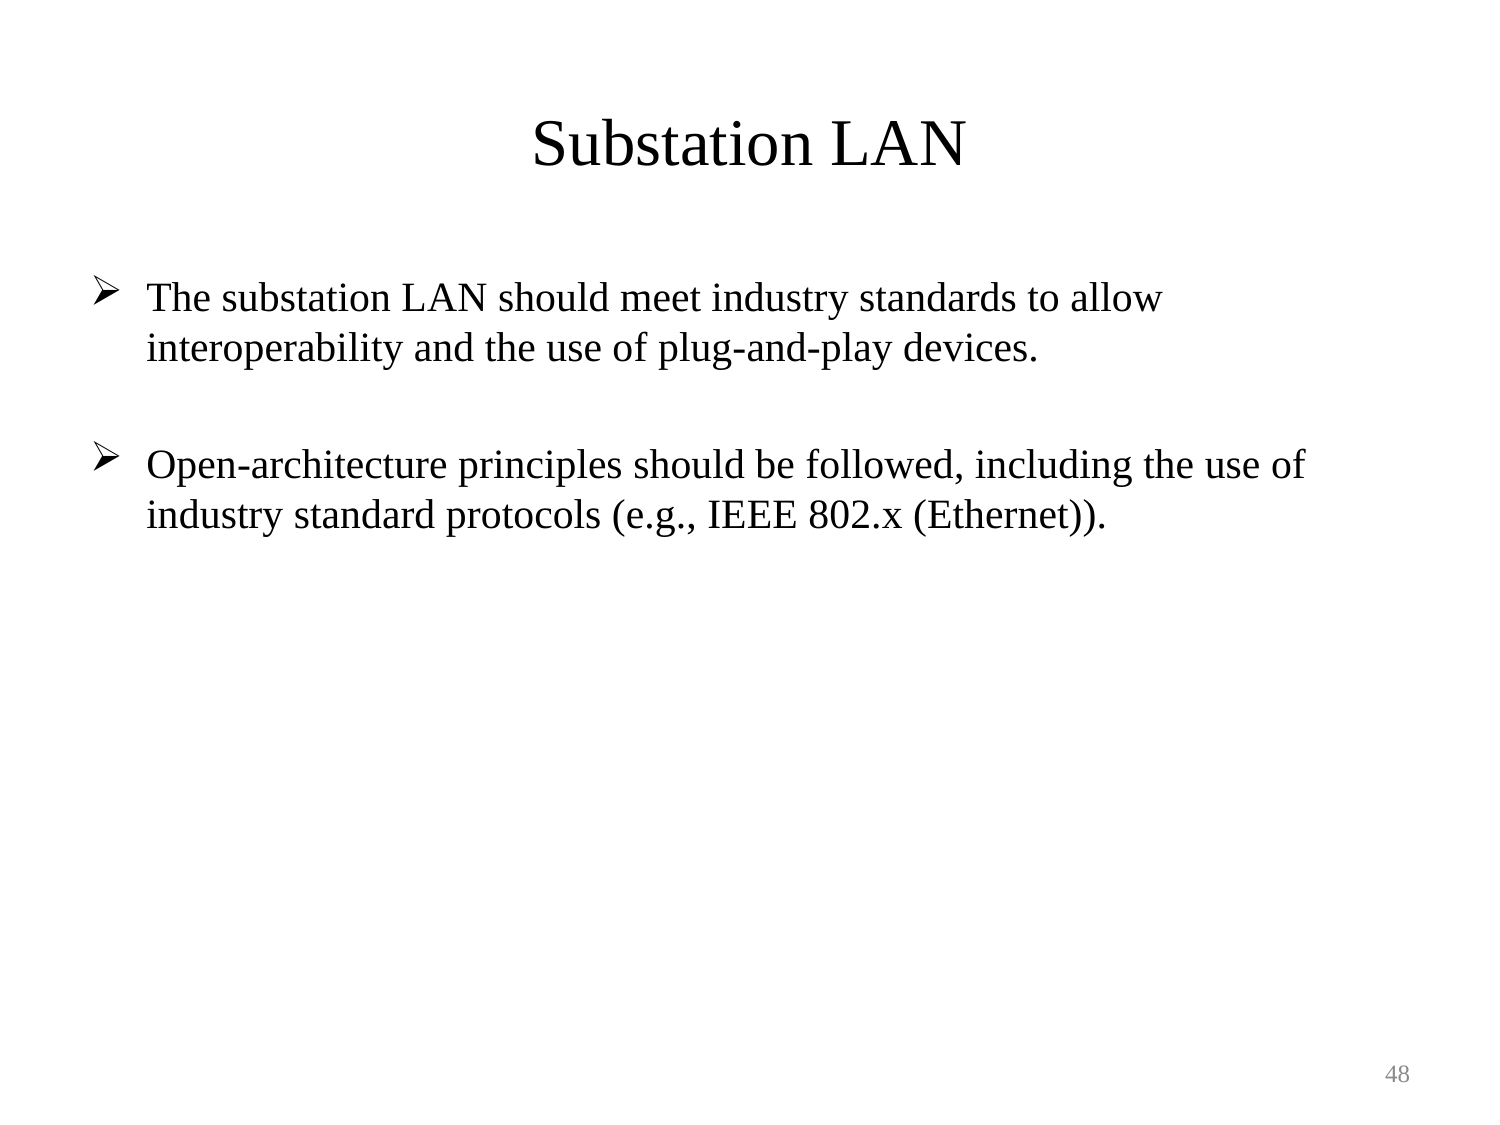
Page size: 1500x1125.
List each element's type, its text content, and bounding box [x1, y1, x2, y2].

list The substation LAN should meet industry standards to allow interoperability and the use of plug-and-play devices. Open-architecture principles should be followed, including the use of industry standard protocols (e.g., IEEE 802.x (Ethernet)). [75, 262, 1425, 1005]
title Substation LAN [75, 45, 1425, 233]
slide_number 48 [1074, 1042, 1425, 1103]
